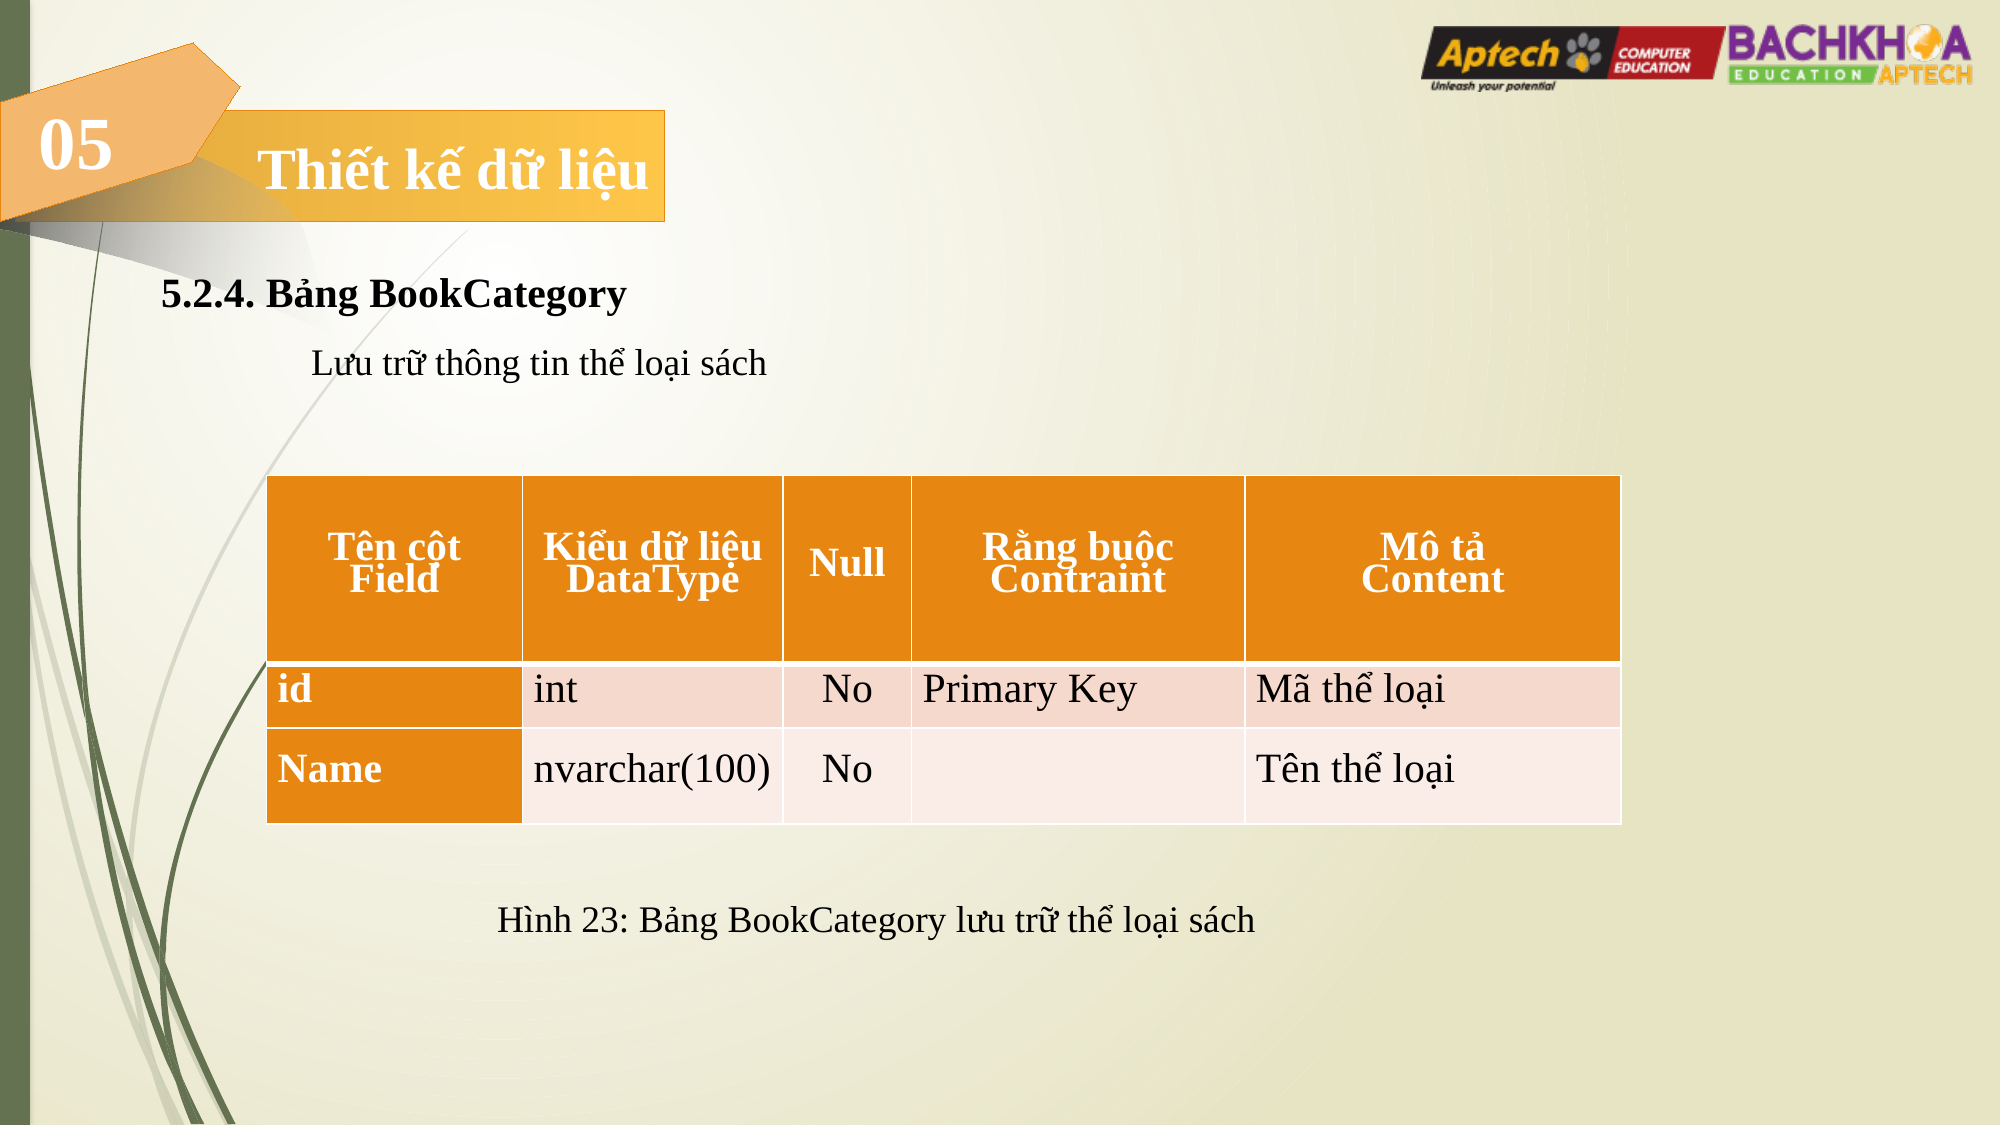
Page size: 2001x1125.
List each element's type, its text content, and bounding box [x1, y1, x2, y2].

table_cell Mã thể loại [1246, 667, 1620, 727]
table_header Rằng buộc Contraint [912, 476, 1244, 661]
table_cell Tên thể loại [1246, 729, 1620, 823]
table_cell Primary Key [912, 667, 1244, 727]
table_header Tên cột Field [267, 476, 522, 661]
table_cell [912, 729, 1244, 823]
table_cell Name [267, 729, 522, 823]
table_header Mô tả Content [1246, 476, 1620, 661]
text_box Hình 23: Bảng BookCategory lưu trữ thể loại sách [481, 887, 1272, 948]
text_box 5.2.4. Bảng BookCategory Lưu trữ thông tin thể loại sách [146, 232, 1147, 391]
table_header Null [784, 476, 911, 661]
table_cell No [784, 729, 911, 823]
table_cell nvarchar(100) [523, 729, 782, 823]
table_header Kiểu dữ liệu DataType [523, 476, 782, 661]
table_cell int [523, 667, 782, 727]
table_cell No [784, 667, 911, 727]
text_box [0, 42, 666, 314]
table_cell id [267, 667, 522, 727]
picture [1421, 23, 1978, 92]
